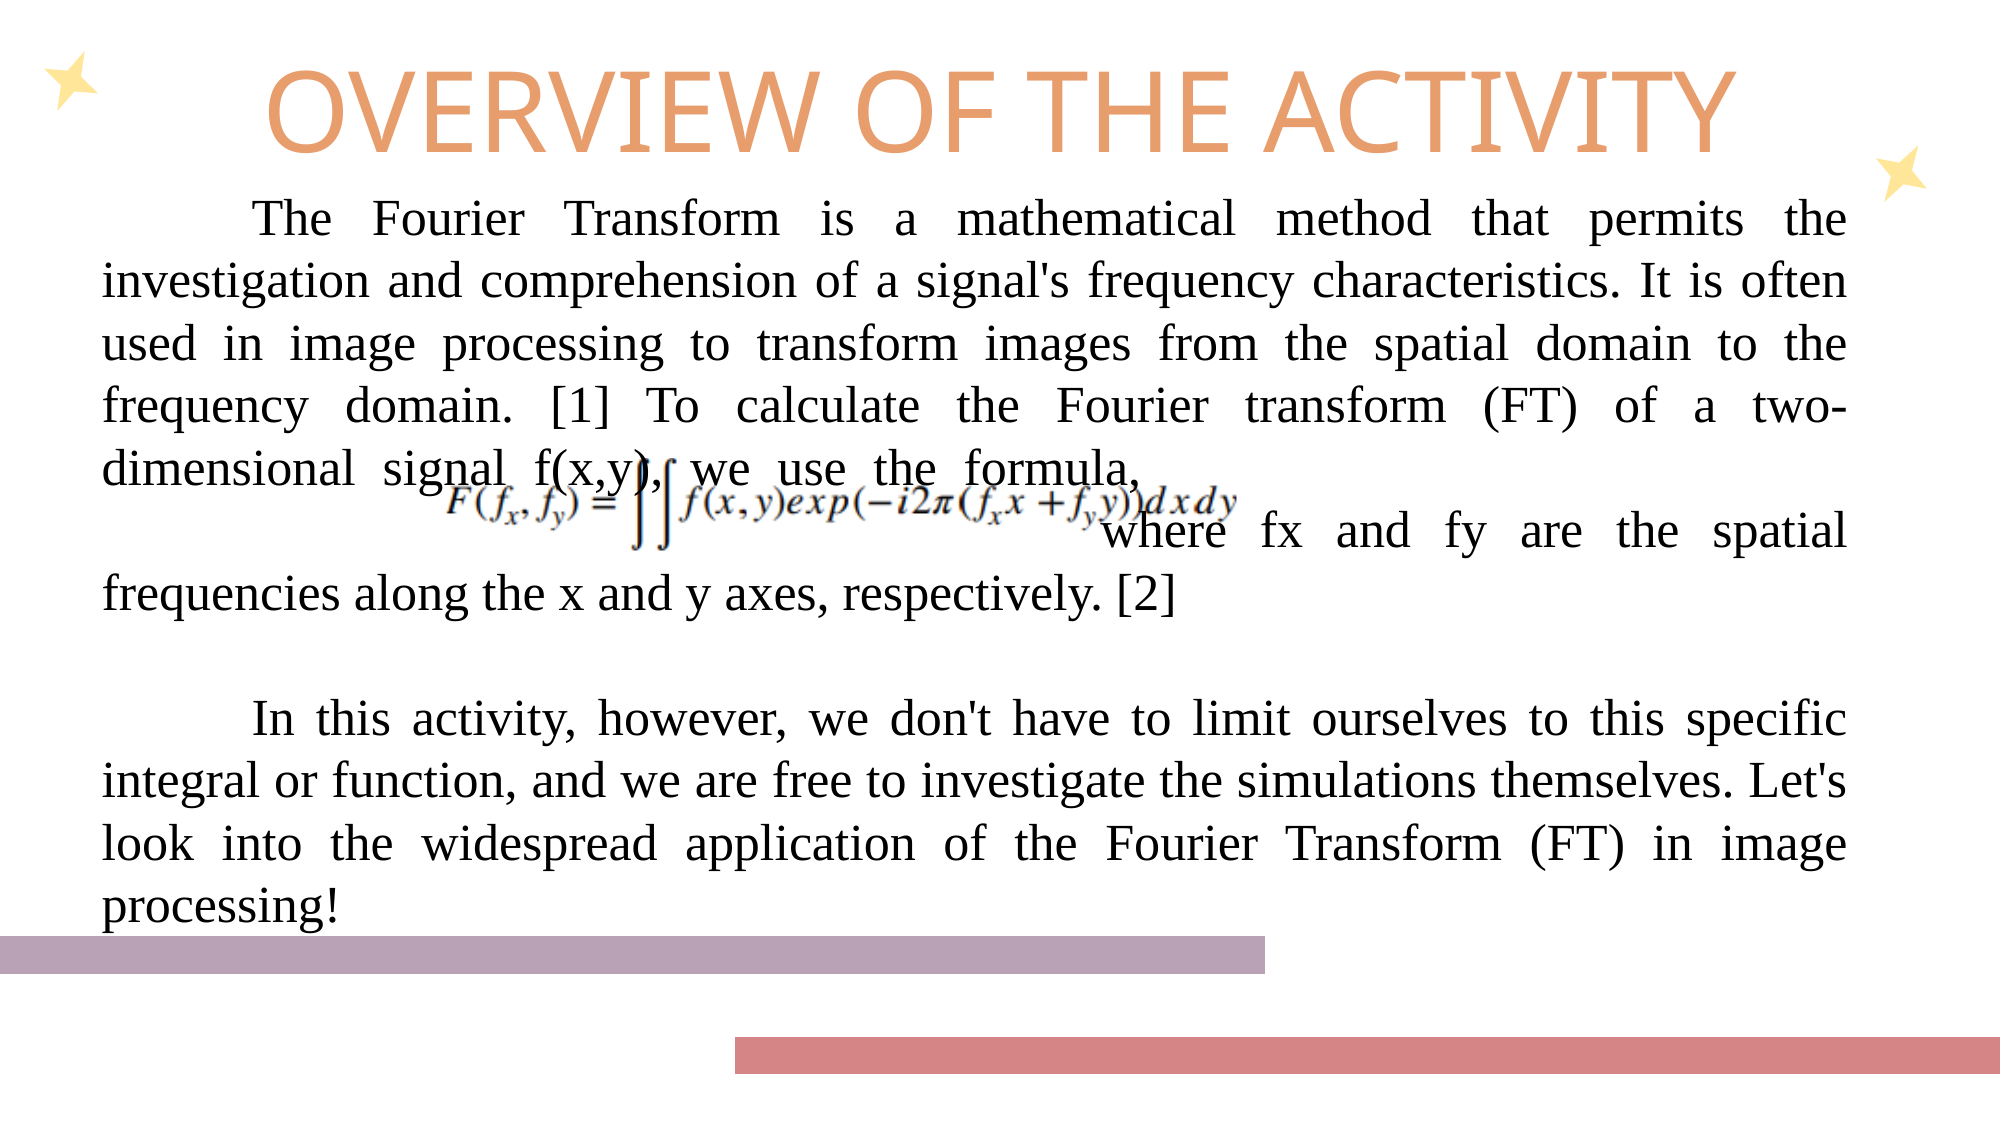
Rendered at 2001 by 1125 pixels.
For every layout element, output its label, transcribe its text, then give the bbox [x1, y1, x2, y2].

text_box OVERVIEW OF THE ACTIVITY [0, 41, 2000, 175]
text_box The Fourier Transform is a mathematical method that permits the investigation and comprehension of a signal's frequency characteristics. It is often used in image processing to transform images from the spatial domain to the frequency domain. [1] To calculate the Fourier transform (FT) of a two-dimensional signal f(x,y), we use the formula, where fx and fy are the spatial frequencies along the x and y axes, respectively. [2] In this activity, however, we don't have to limit ourselves to this specific integral or function, and we are free to investigate the simulations themselves. Let's look into the widespread application of the Fourier Transform (FT) in image processing! [86, 211, 1864, 906]
picture [418, 458, 1249, 562]
text_box [1884, 175, 1927, 202]
text_box [0, 936, 1265, 974]
text_box [735, 1037, 2000, 1074]
